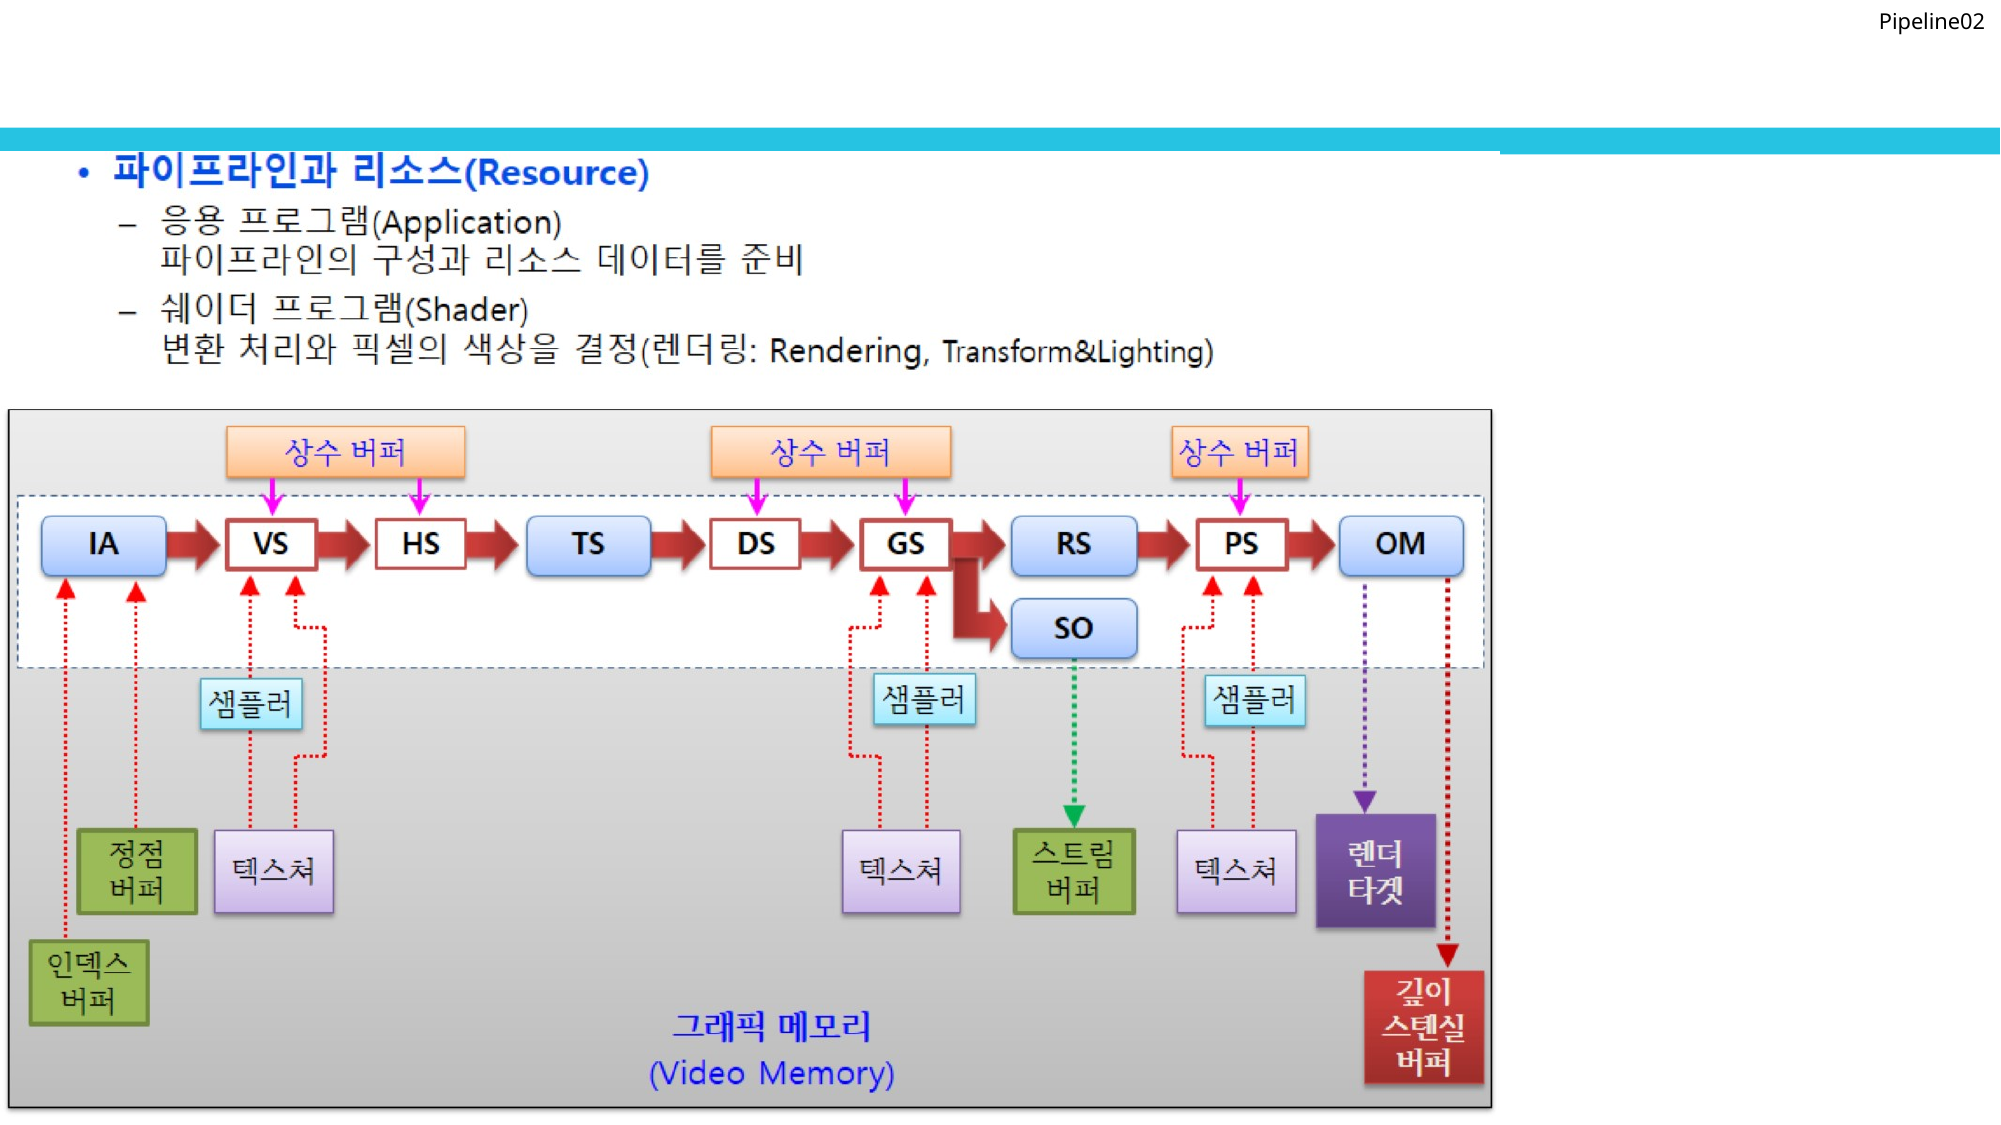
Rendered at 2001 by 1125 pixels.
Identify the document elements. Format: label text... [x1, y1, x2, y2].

picture [0, 151, 1500, 1125]
text_box Pipeline02 [1558, 0, 2000, 41]
